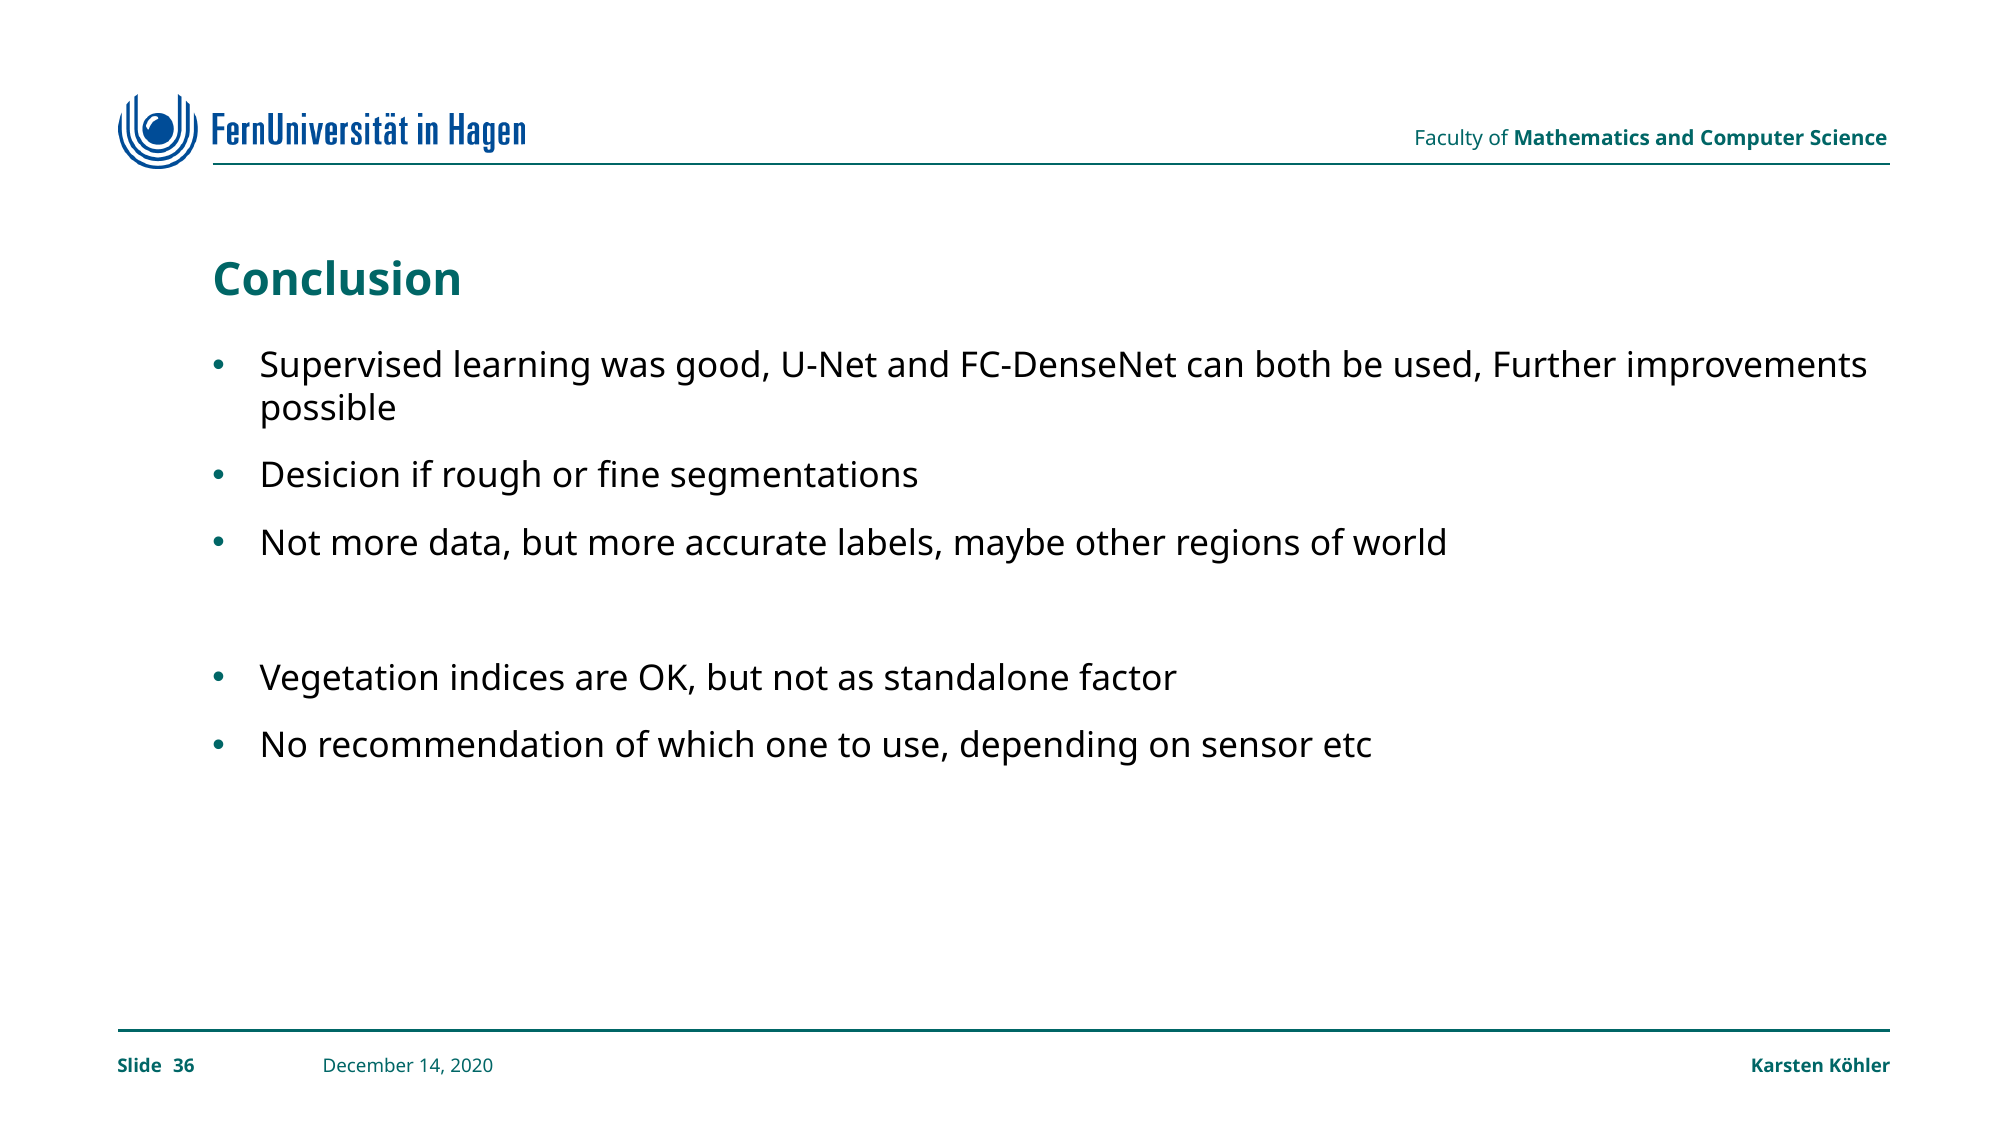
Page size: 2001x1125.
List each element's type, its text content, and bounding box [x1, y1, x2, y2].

title Conclusion [212, 249, 1890, 315]
slide_number 36 [173, 1054, 280, 1094]
footer Karsten Köhler [595, 1054, 1891, 1094]
picture [118, 94, 525, 169]
list Supervised learning was good, U-Net and FC-DenseNet can both be used, Further improvements possible Desicion if rough or fine segmentations Not more data, but more accurate labels, maybe other regions of world Vegetation indices are OK, but not as standalone factor No recommendation of which one to use, depending on sensor etc [212, 342, 1890, 988]
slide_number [322, 1054, 528, 1094]
